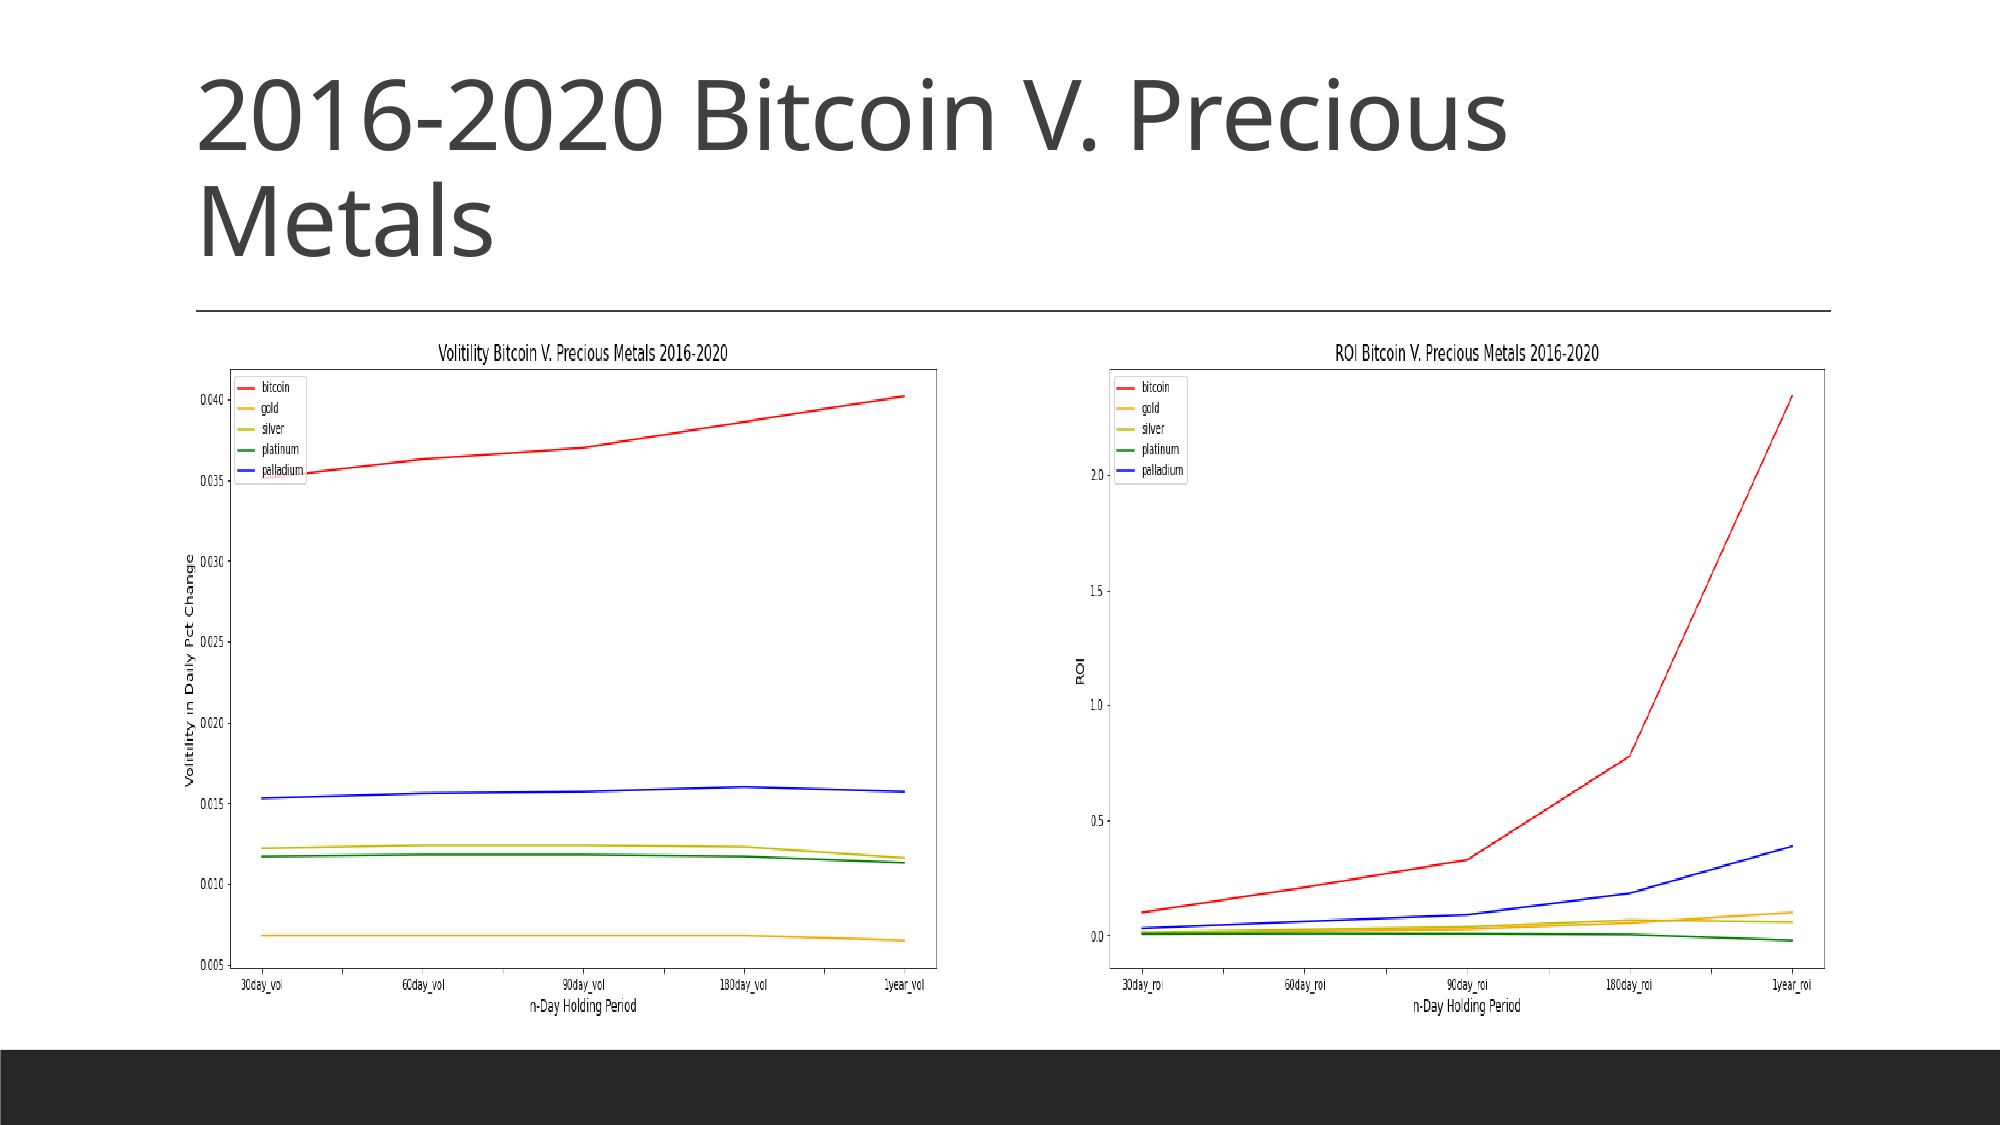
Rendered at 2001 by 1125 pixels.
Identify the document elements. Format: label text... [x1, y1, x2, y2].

title 2016-2020 Bitcoin V. Precious Metals [180, 47, 1830, 285]
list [179, 335, 942, 1027]
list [1068, 335, 1831, 1027]
